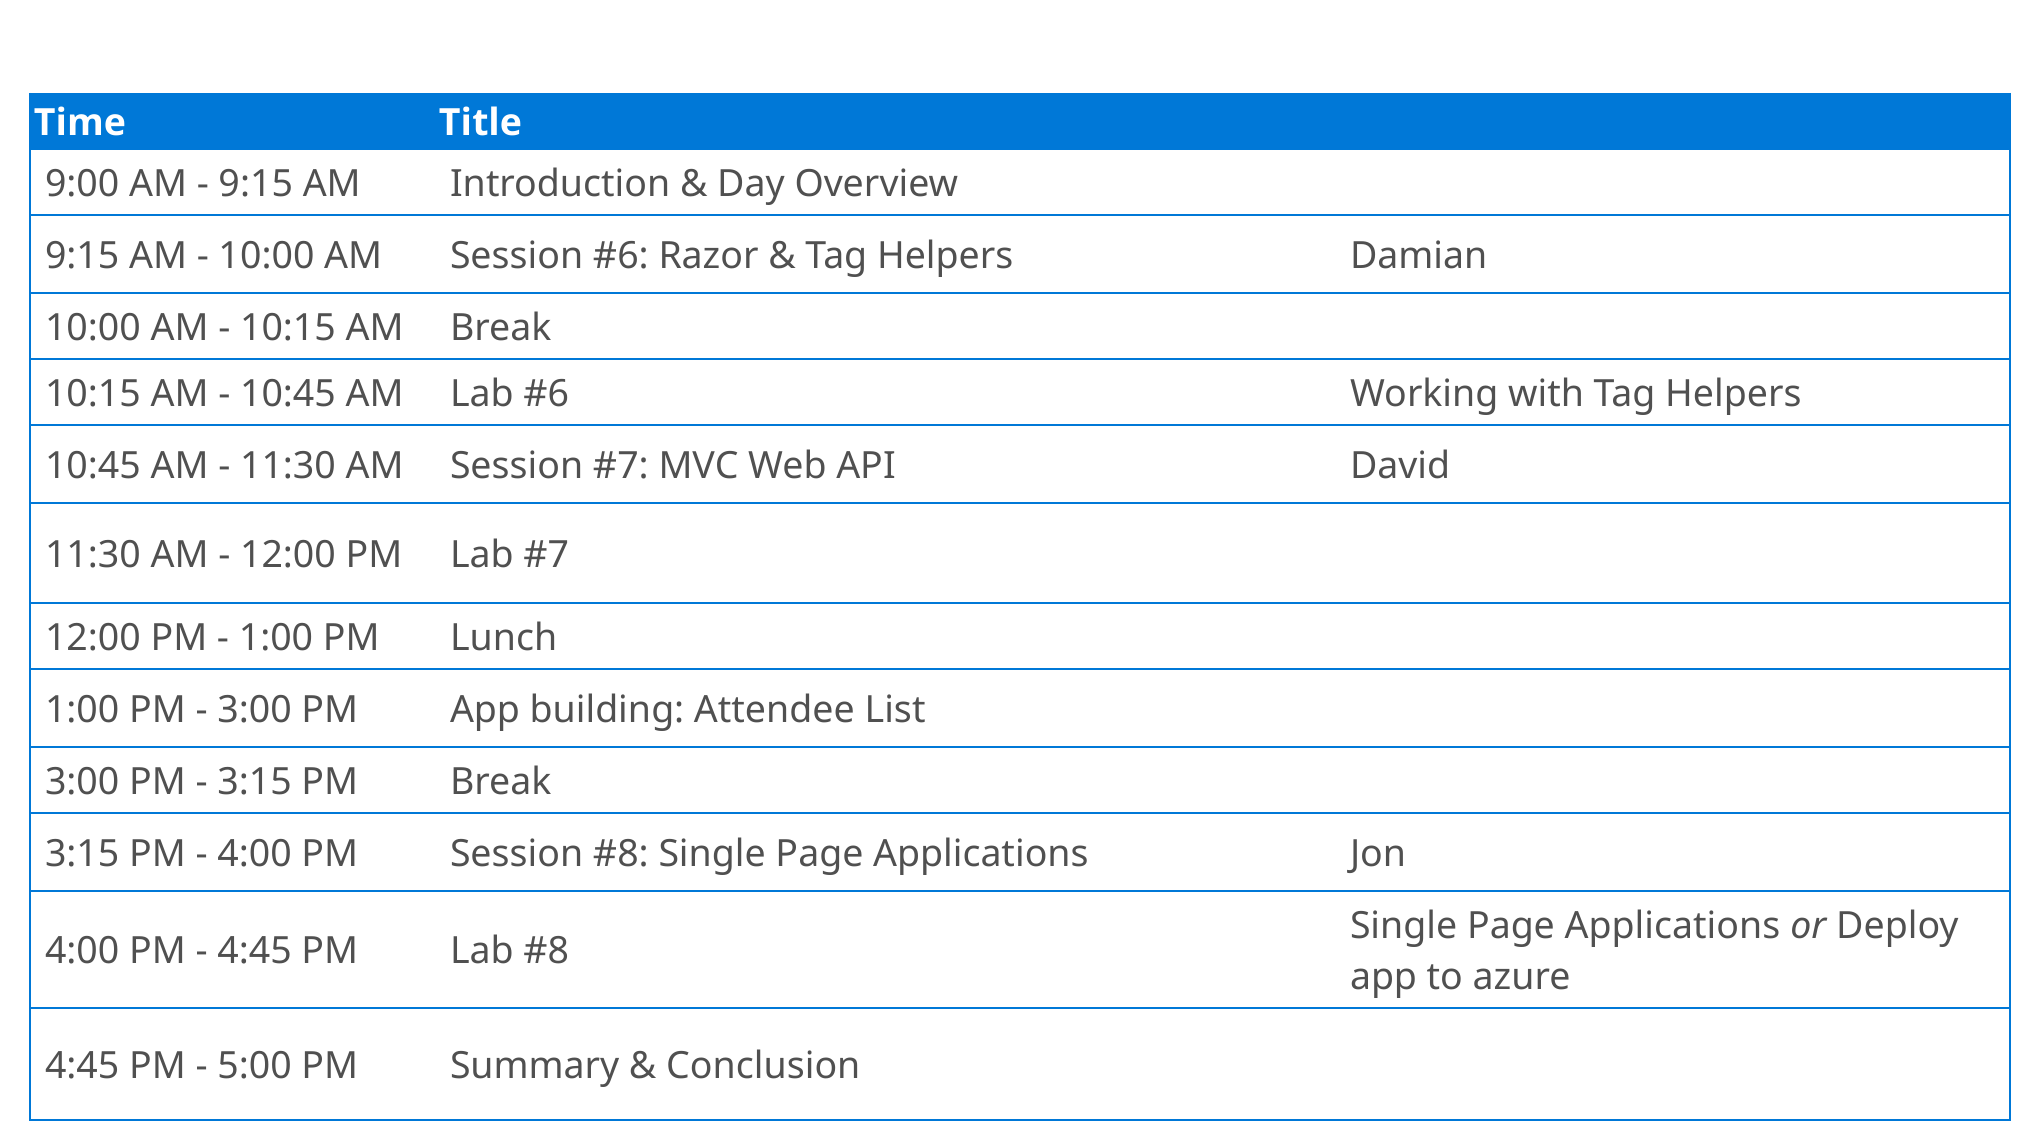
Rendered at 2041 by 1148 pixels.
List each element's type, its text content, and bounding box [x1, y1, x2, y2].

table_cell Summary & Conclusion [435, 1009, 1335, 1119]
table_cell 9:00 AM - 9:15 AM [31, 150, 435, 214]
table_cell Working with Tag Helpers [1335, 360, 2009, 424]
table_cell Session #6: Razor & Tag Helpers [435, 216, 1335, 292]
table_cell Break [435, 748, 1335, 812]
table_cell 4:45 PM - 5:00 PM [31, 1009, 435, 1119]
table_cell 11:30 AM - 12:00 PM [31, 504, 435, 602]
table_cell Jon [1335, 814, 2009, 890]
table_cell 3:15 PM - 4:00 PM [31, 814, 435, 890]
table_header [1335, 95, 2009, 148]
table_header Time [31, 95, 435, 148]
table_cell Single Page Applications or Deploy app to azure [1335, 892, 2009, 1007]
table_cell Session #7: MVC Web API [435, 426, 1335, 502]
table_cell [1335, 1009, 2009, 1119]
table_cell Lab #8 [435, 892, 1335, 1007]
table_cell Session #8: Single Page Applications [435, 814, 1335, 890]
table_cell Lunch [435, 604, 1335, 668]
table_cell Introduction & Day Overview [435, 150, 1335, 214]
table_cell 4:00 PM - 4:45 PM [31, 892, 435, 1007]
table_cell 12:00 PM - 1:00 PM [31, 604, 435, 668]
table_cell Lab #6 [435, 360, 1335, 424]
table_cell [1335, 150, 2009, 214]
table_cell 10:45 AM - 11:30 AM [31, 426, 435, 502]
table_cell 10:00 AM - 10:15 AM [31, 294, 435, 358]
table_cell 9:15 AM - 10:00 AM [31, 216, 435, 292]
table_cell App building: Attendee List [435, 670, 1335, 746]
table_cell 10:15 AM - 10:45 AM [31, 360, 435, 424]
table_header Title [435, 95, 1335, 148]
table_cell Damian [1335, 216, 2009, 292]
table_cell [1335, 294, 2009, 358]
table_cell [1335, 504, 2009, 602]
table_cell [1335, 670, 2009, 746]
table_cell David [1335, 426, 2009, 502]
table_cell 3:00 PM - 3:15 PM [31, 748, 435, 812]
table_cell [1335, 748, 2009, 812]
table_cell Lab #7 [435, 504, 1335, 602]
table_cell [1335, 604, 2009, 668]
table_cell Break [435, 294, 1335, 358]
table_cell 1:00 PM - 3:00 PM [31, 670, 435, 746]
